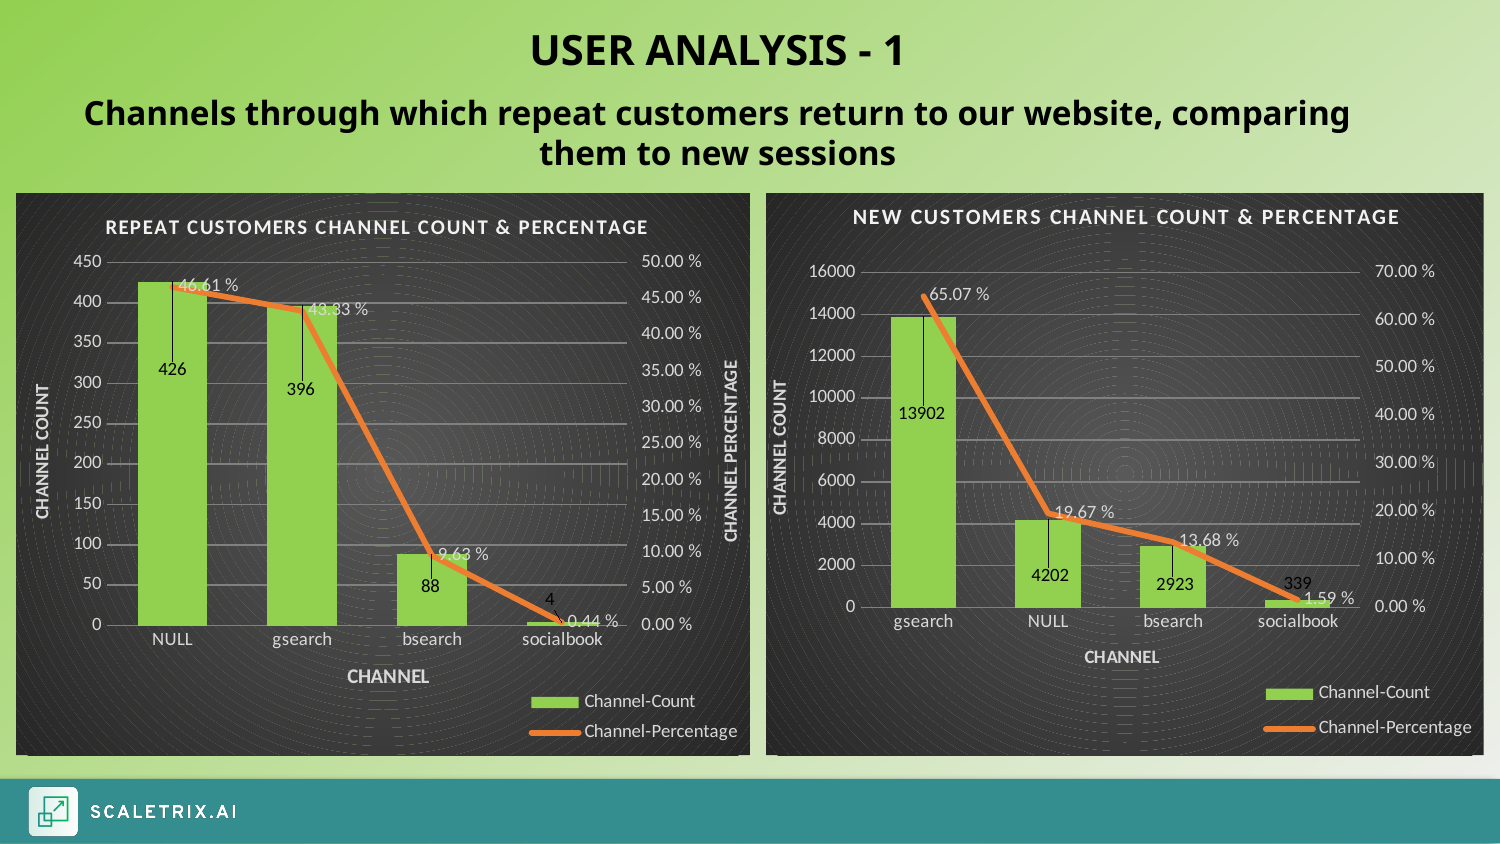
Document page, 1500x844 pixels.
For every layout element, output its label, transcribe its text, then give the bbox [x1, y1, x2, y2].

chart [765, 192, 1484, 756]
picture [0, 783, 266, 844]
text_box Channels through which repeat customers return to our website, comparing them to new sessions [38, 84, 1398, 180]
title USER ANALYSIS - 1 [61, 2, 1375, 84]
chart [15, 192, 751, 756]
